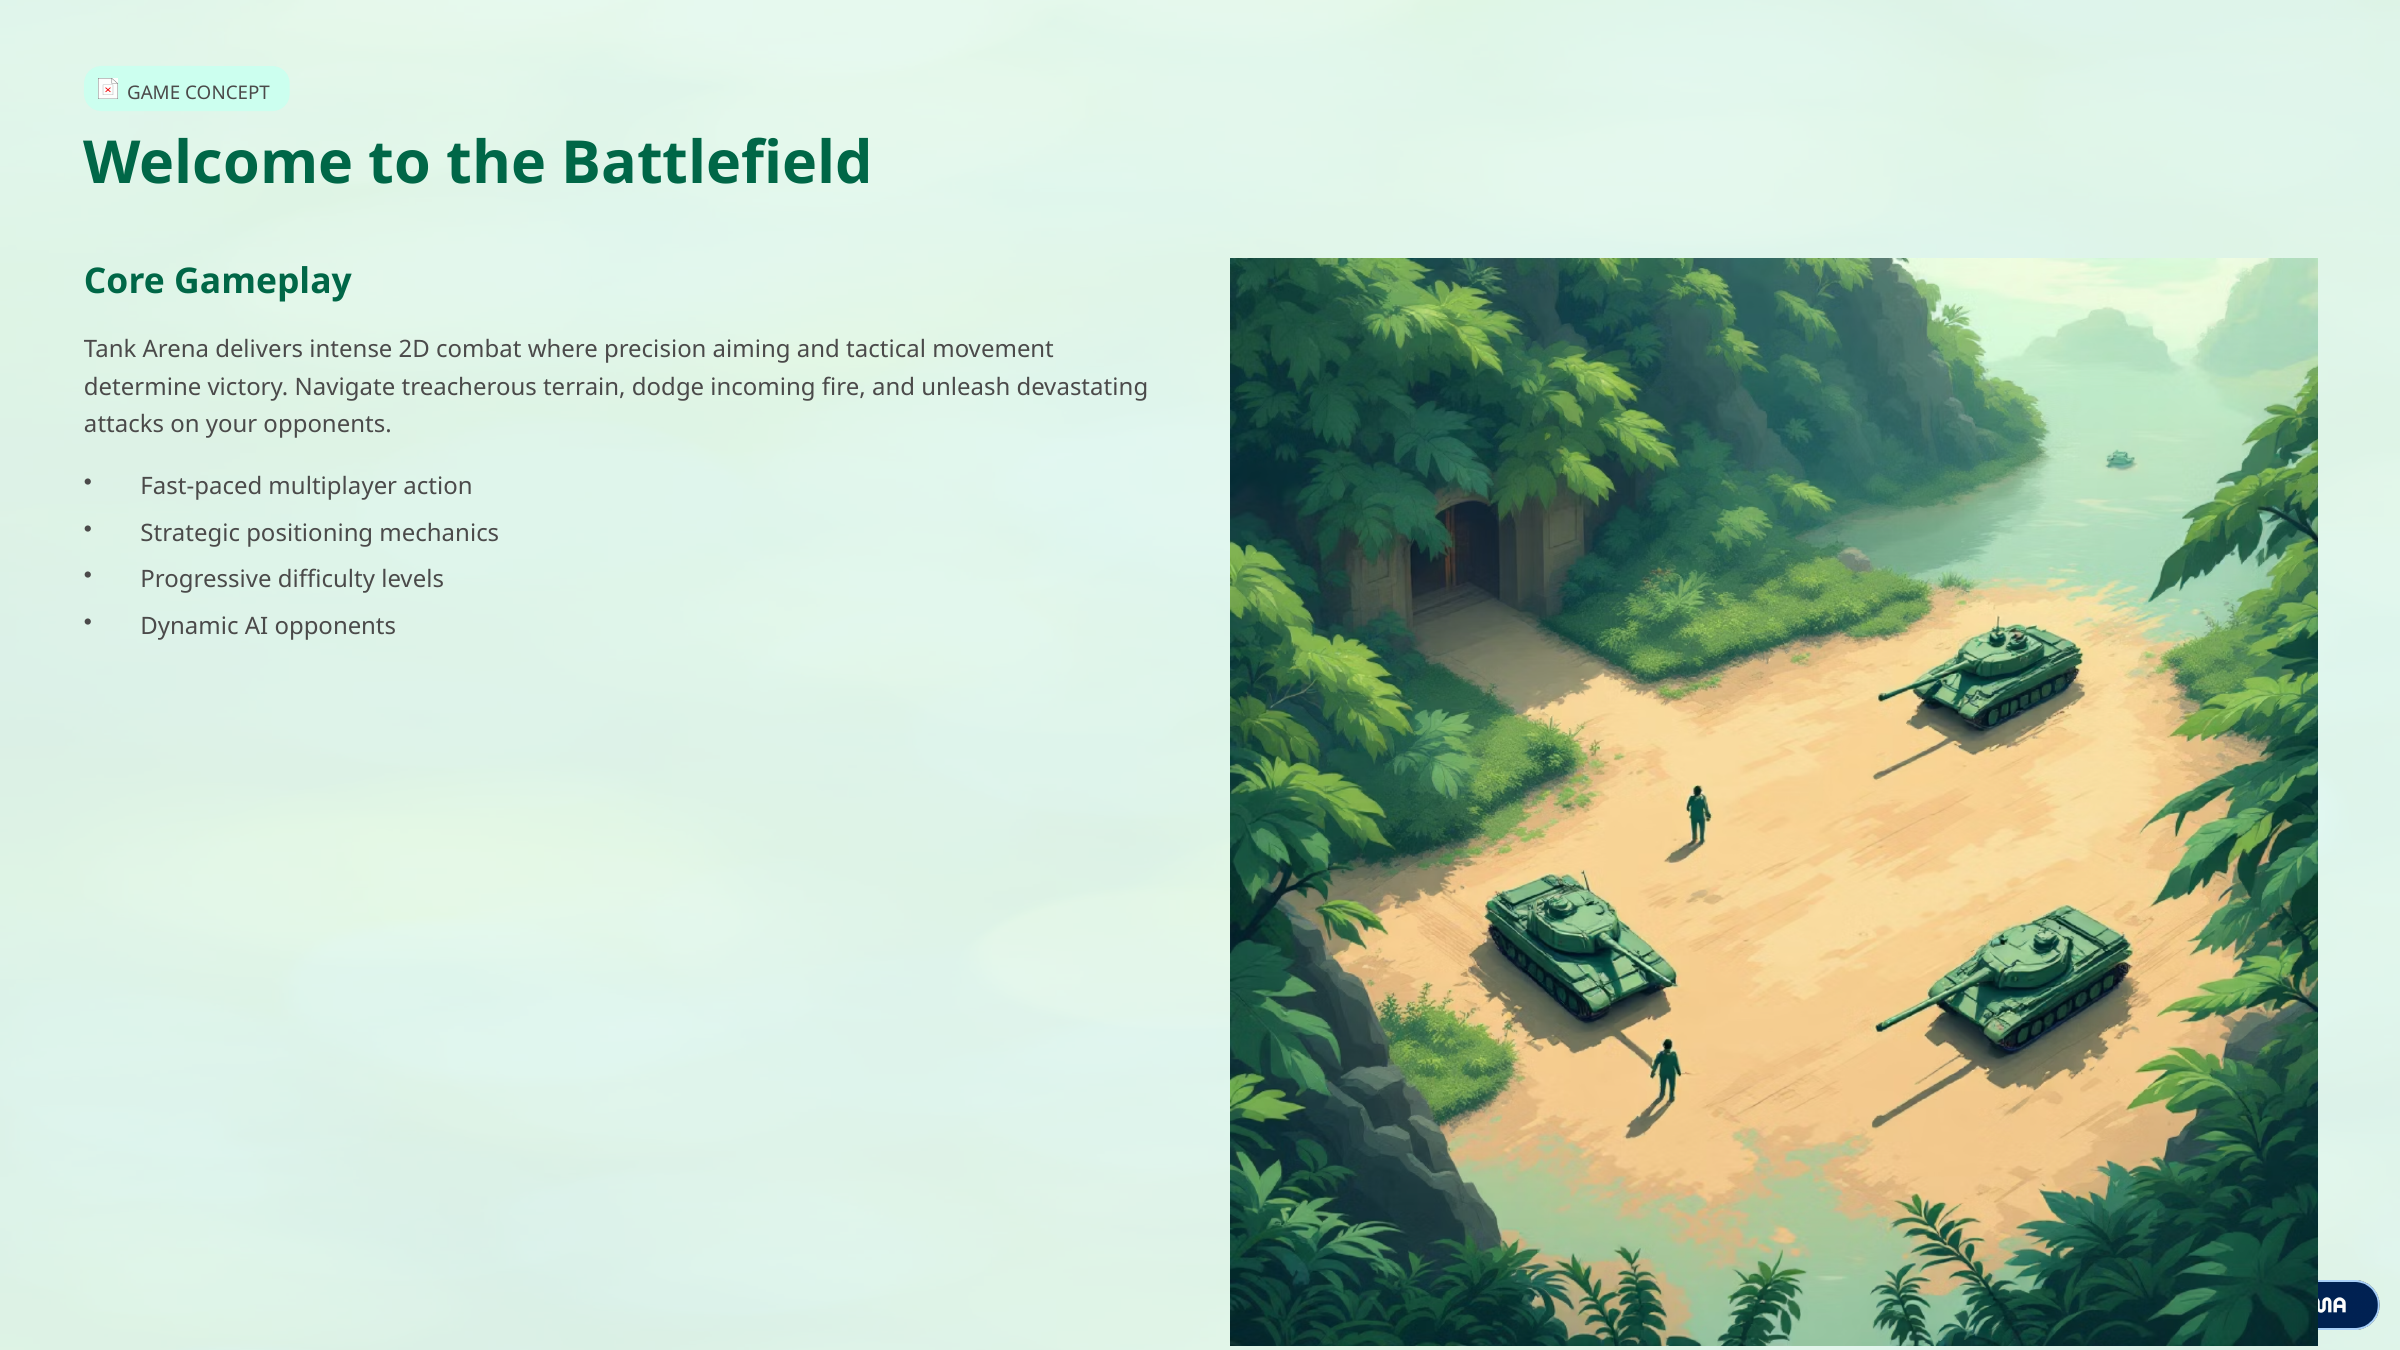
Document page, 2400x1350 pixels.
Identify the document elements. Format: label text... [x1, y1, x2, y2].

text_box Fast-paced multiplayer action [84, 461, 1171, 500]
text_box [83, 65, 290, 112]
text_box Strategic positioning mechanics [84, 508, 1171, 547]
text_box Progressive difficulty levels [84, 555, 1171, 594]
text_box Welcome to the Battlefield [84, 120, 891, 196]
text_box Dynamic AI opponents [84, 601, 1171, 641]
text_box Tank Arena delivers intense 2D combat where precision aiming and tactical movement determine victory. Navigate treacherous terrain, dodge incoming fire, and unleash devastating attacks on your opponents. [84, 324, 1171, 440]
picture [98, 78, 118, 99]
text_box Core Gameplay [83, 255, 445, 301]
picture [1230, 258, 2389, 1346]
text_box GAME CONCEPT [127, 73, 276, 104]
